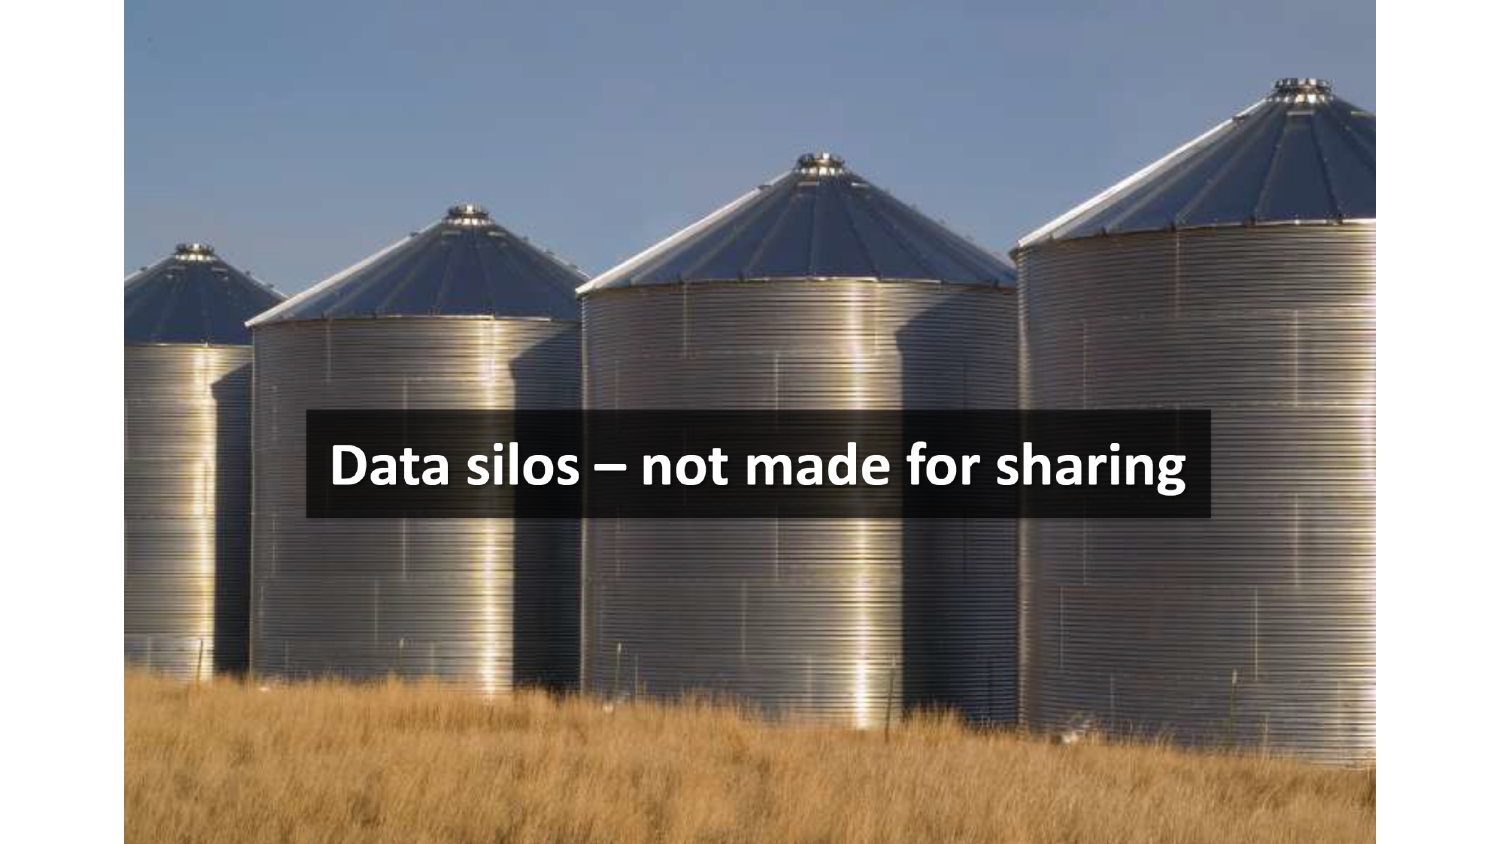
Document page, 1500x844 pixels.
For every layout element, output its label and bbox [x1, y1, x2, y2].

picture [124, 0, 1376, 844]
